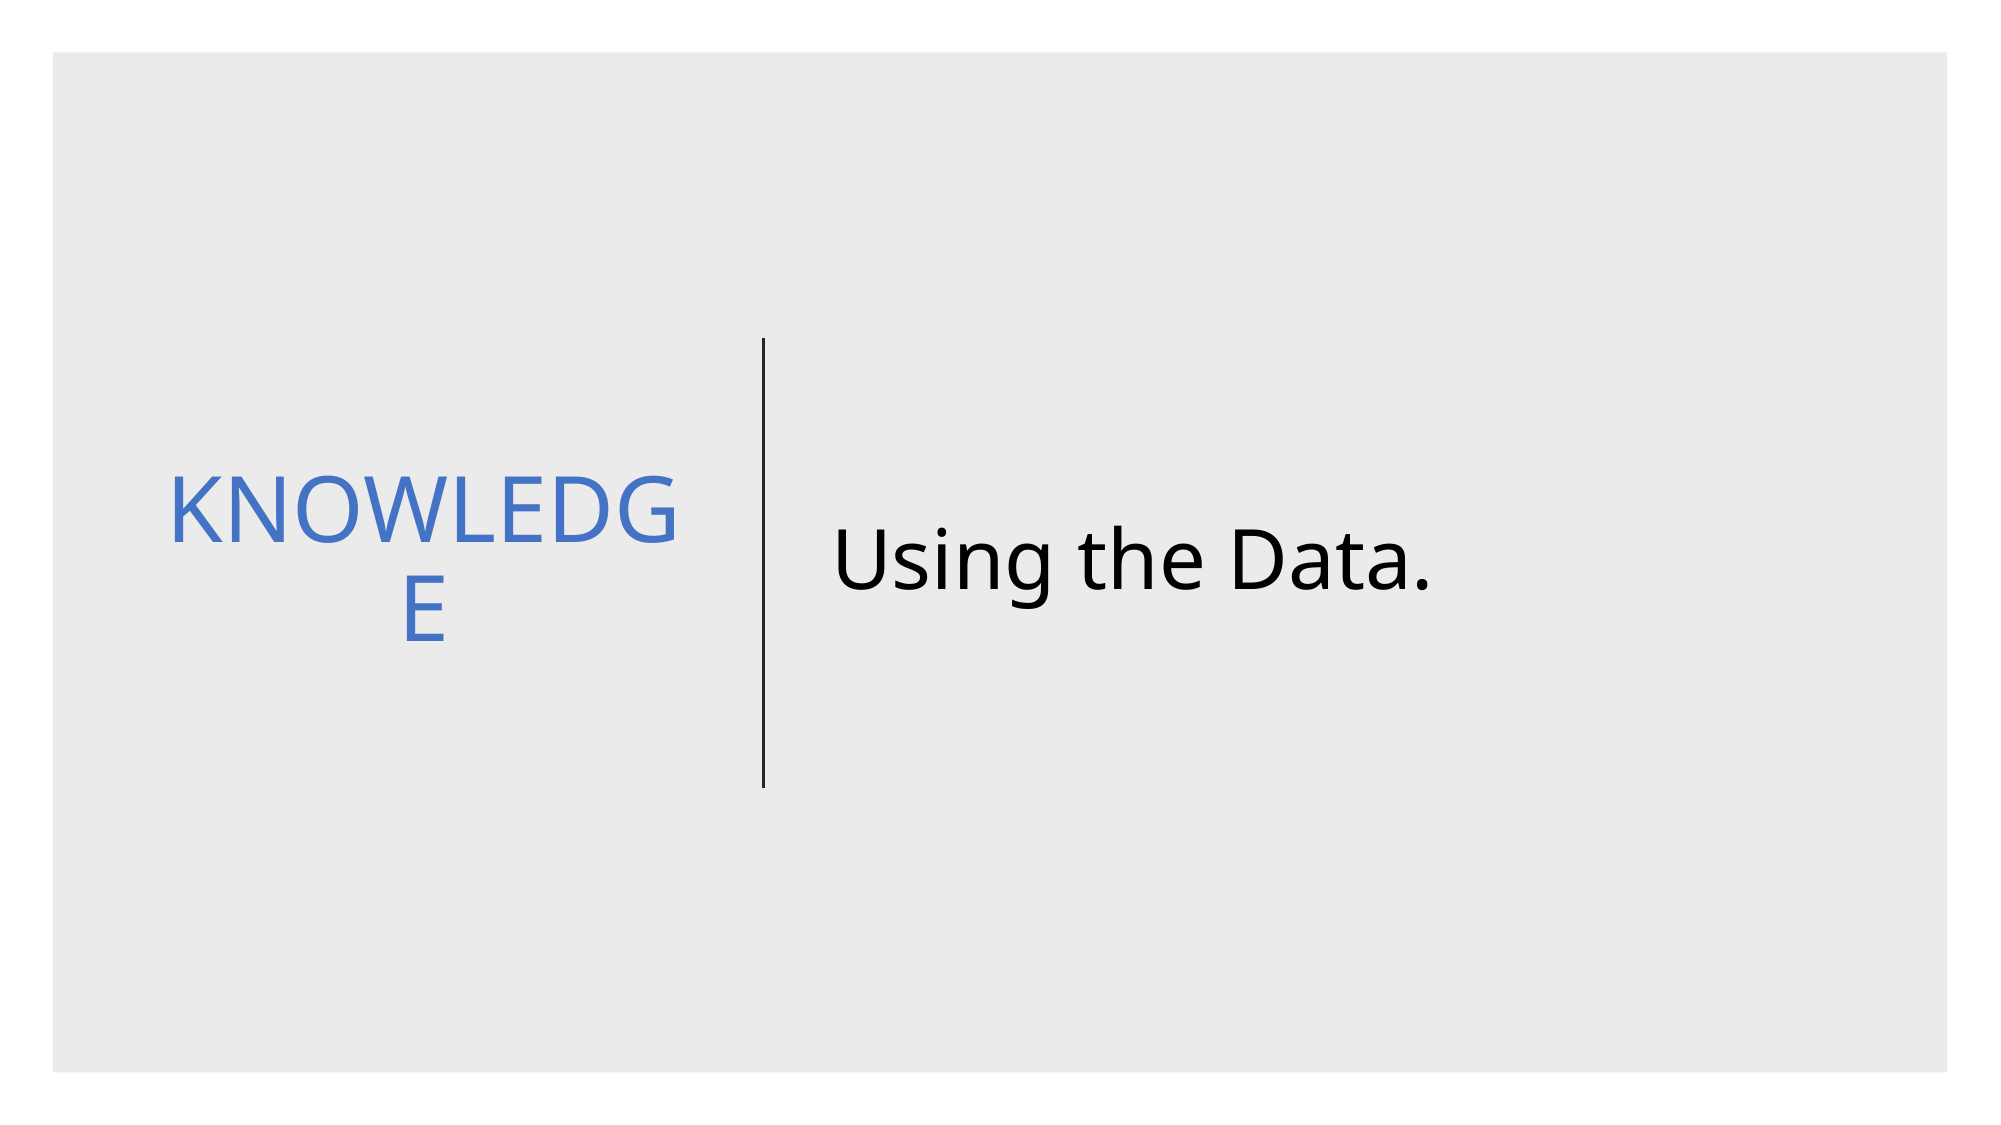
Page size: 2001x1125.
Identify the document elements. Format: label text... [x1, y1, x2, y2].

list Using the Data. [816, 158, 1863, 967]
title KNOWLEDGE [137, 158, 711, 967]
text_box [52, 51, 1948, 1073]
